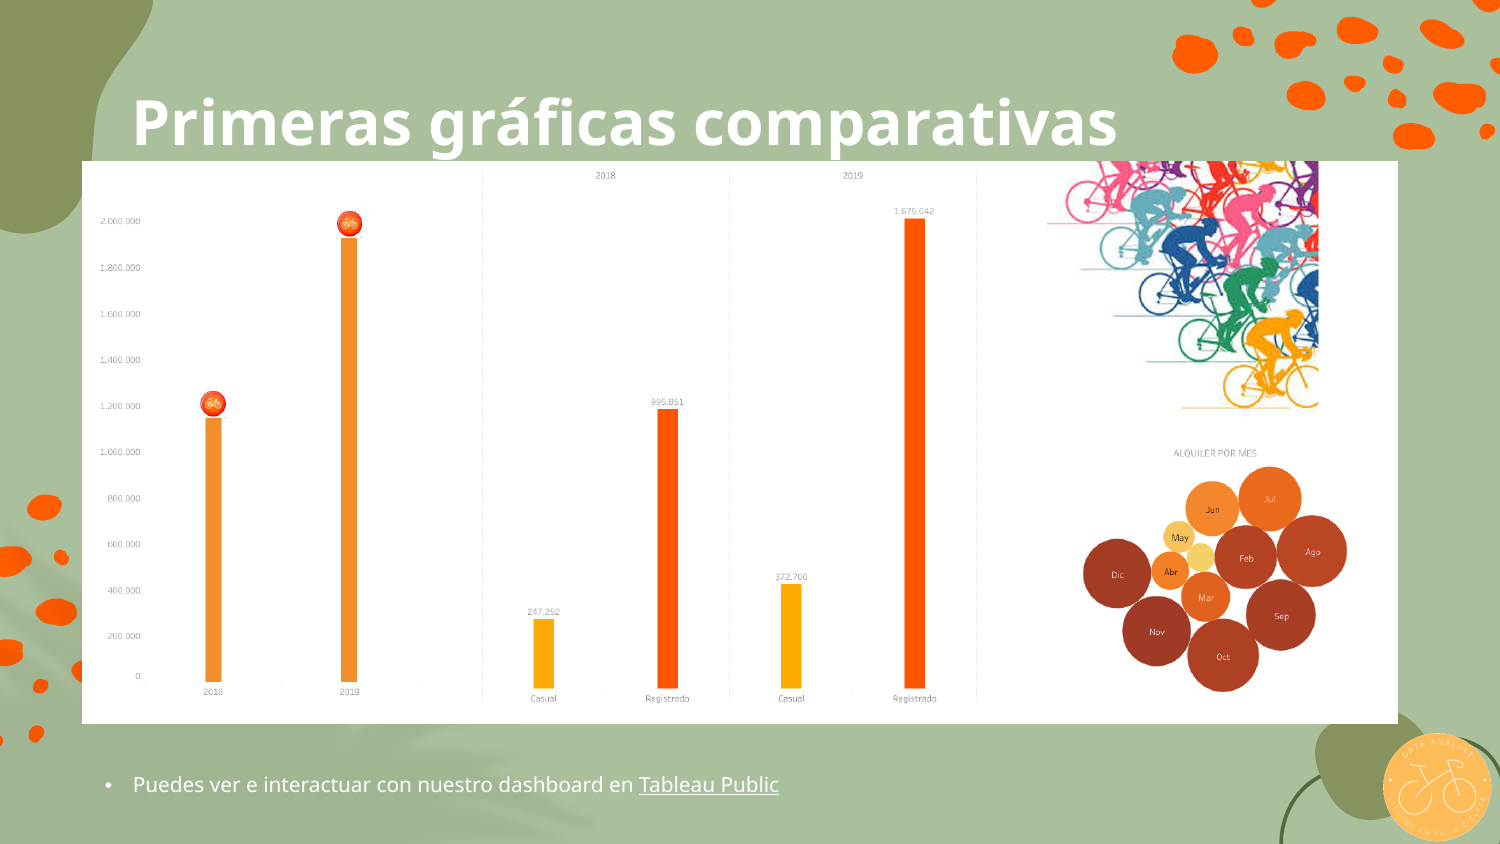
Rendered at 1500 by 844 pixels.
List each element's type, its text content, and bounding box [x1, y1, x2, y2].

picture [0, 161, 1500, 844]
text_box Puedes ver e interactuar con nuestro dashboard en Tableau Public [89, 756, 1339, 818]
title Primeras gráficas comparativas [116, 67, 1410, 162]
